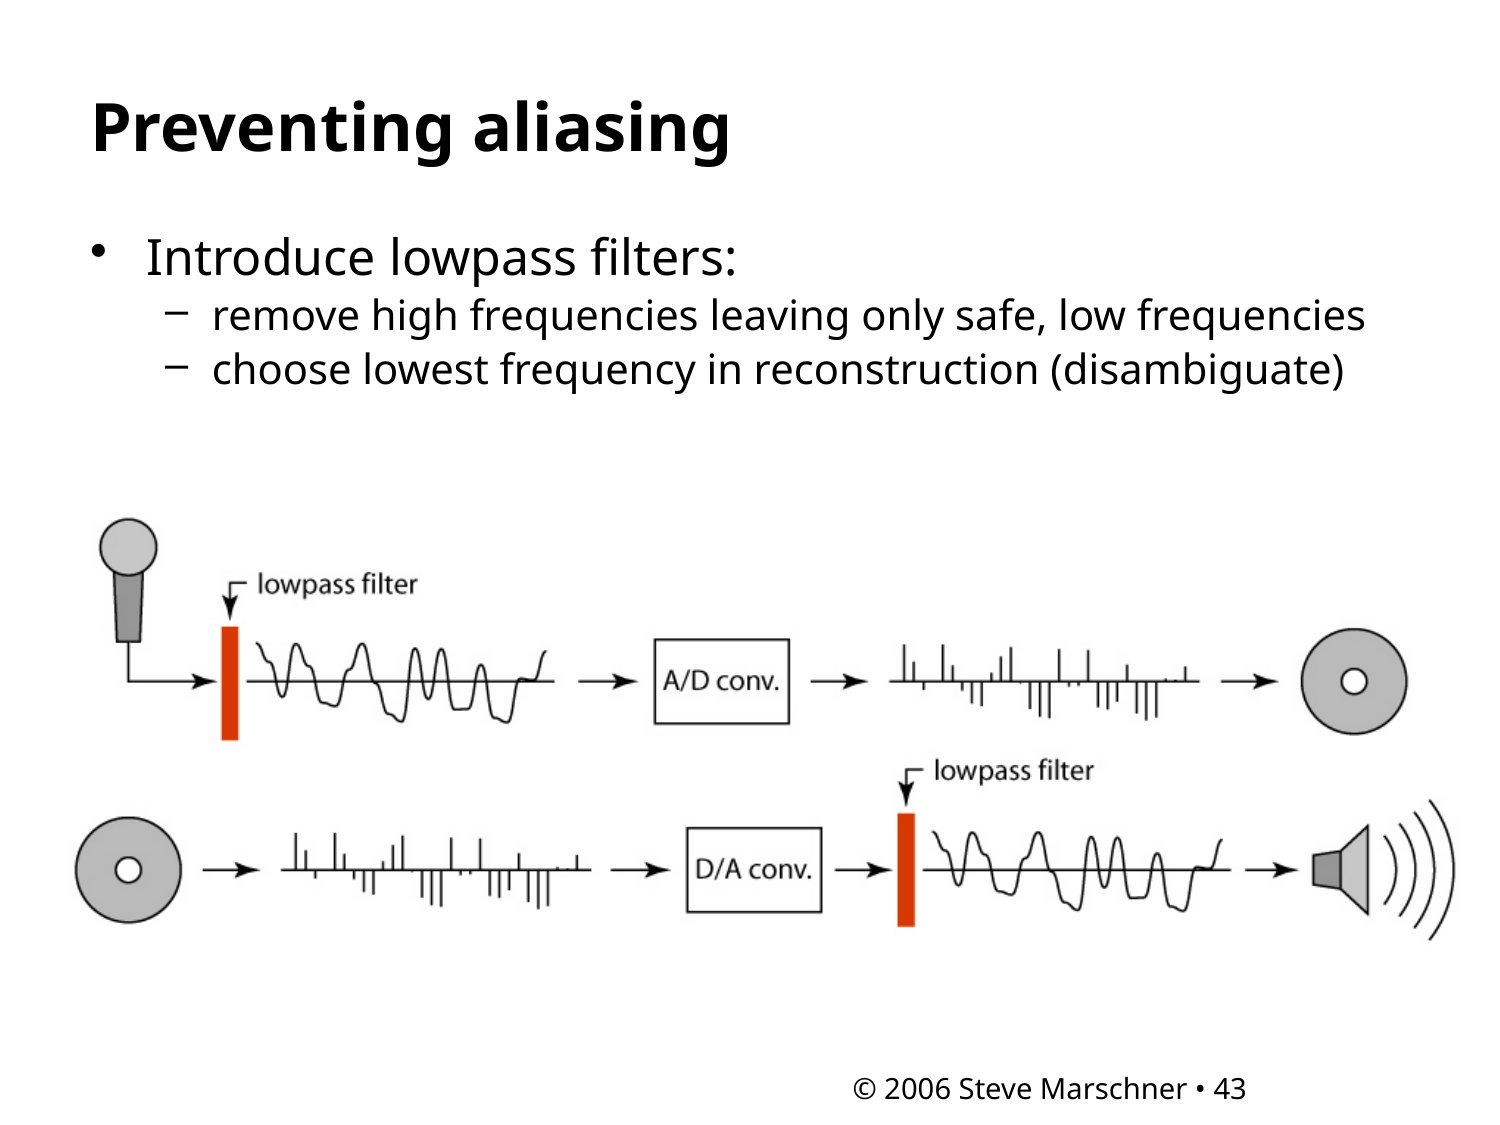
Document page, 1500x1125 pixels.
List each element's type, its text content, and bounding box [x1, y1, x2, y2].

list Introduce lowpass filters: remove high frequencies leaving only safe, low frequencies choose lowest frequency in reconstruction (disambiguate) [75, 224, 1475, 1038]
title Preventing aliasing [75, 50, 1350, 200]
picture [69, 512, 1463, 949]
footer © 2006 Steve Marschner • 43 [837, 1062, 1500, 1125]
